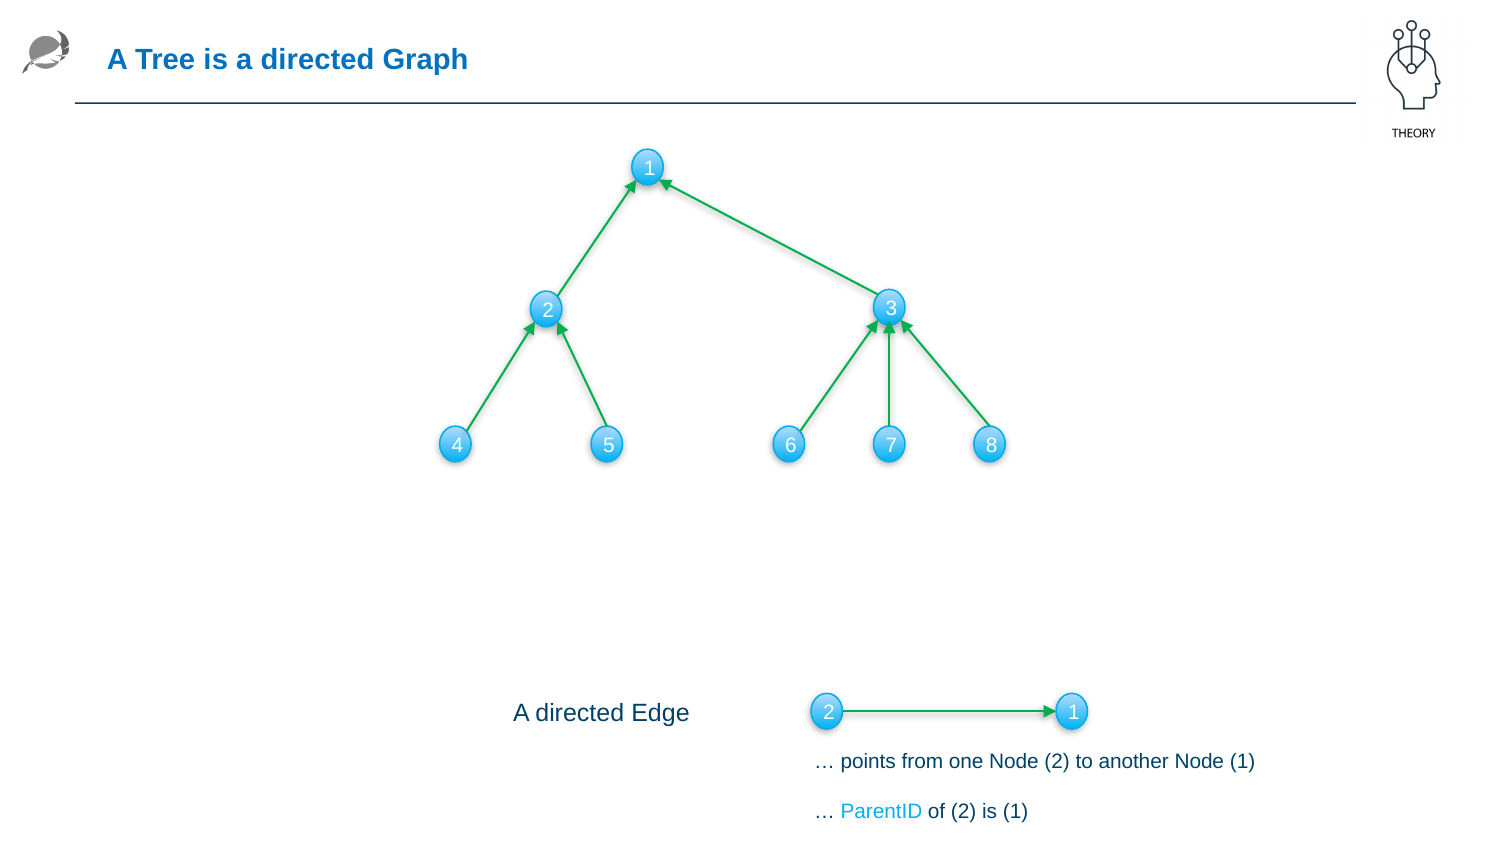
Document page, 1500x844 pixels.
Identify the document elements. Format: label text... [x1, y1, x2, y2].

text_box 2 [810, 692, 844, 730]
text_box 3 [872, 288, 906, 323]
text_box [466, 321, 536, 432]
text_box A directed Edge [498, 689, 706, 734]
text_box … points from one Node (2) to another Node (1) … ParentID of (2) is (1) [799, 740, 1271, 831]
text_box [557, 321, 608, 427]
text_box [900, 319, 990, 427]
text_box 2 [529, 290, 563, 328]
text_box 1 [631, 148, 665, 186]
text_box 7 [872, 429, 906, 463]
picture [16, 27, 75, 76]
text_box A Tree is a directed Graph [92, 33, 484, 83]
text_box 4 [438, 425, 472, 463]
text_box 5 [590, 426, 624, 463]
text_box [556, 179, 637, 297]
text_box 6 [772, 425, 806, 463]
text_box 8 [973, 426, 1007, 463]
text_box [658, 179, 879, 295]
picture [1355, 14, 1479, 147]
text_box 1 [1055, 692, 1089, 730]
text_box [799, 319, 879, 432]
